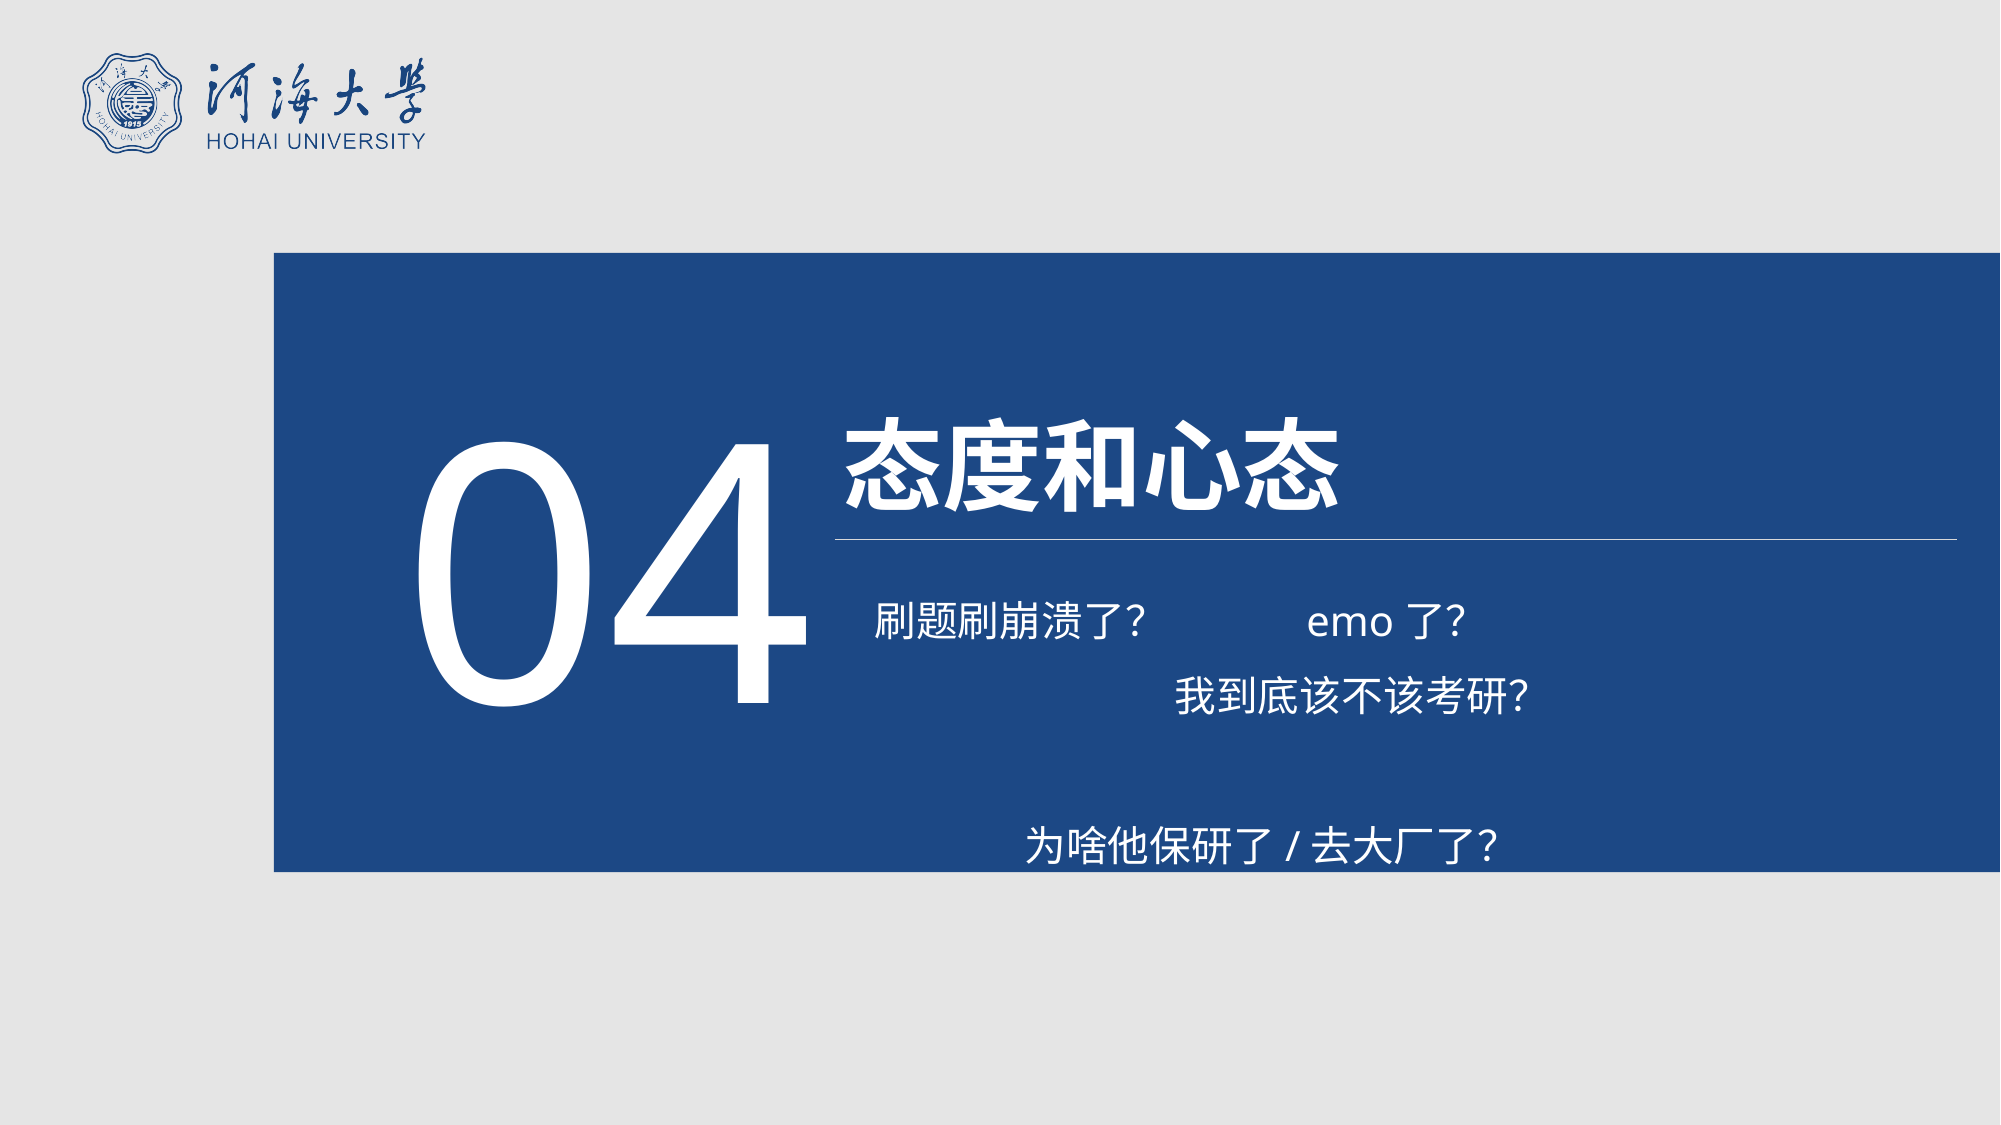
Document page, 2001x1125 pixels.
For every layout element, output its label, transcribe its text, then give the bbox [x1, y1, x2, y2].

text_box 态度和心态 [883, 395, 1647, 531]
picture [82, 53, 452, 167]
text_box 04 [331, 336, 883, 784]
text_box [273, 252, 2000, 873]
text_box 刷题刷崩溃了？ emo了？ 我到底该不该考研？ 为啥他保研了/去大厂了？ [859, 562, 1776, 878]
